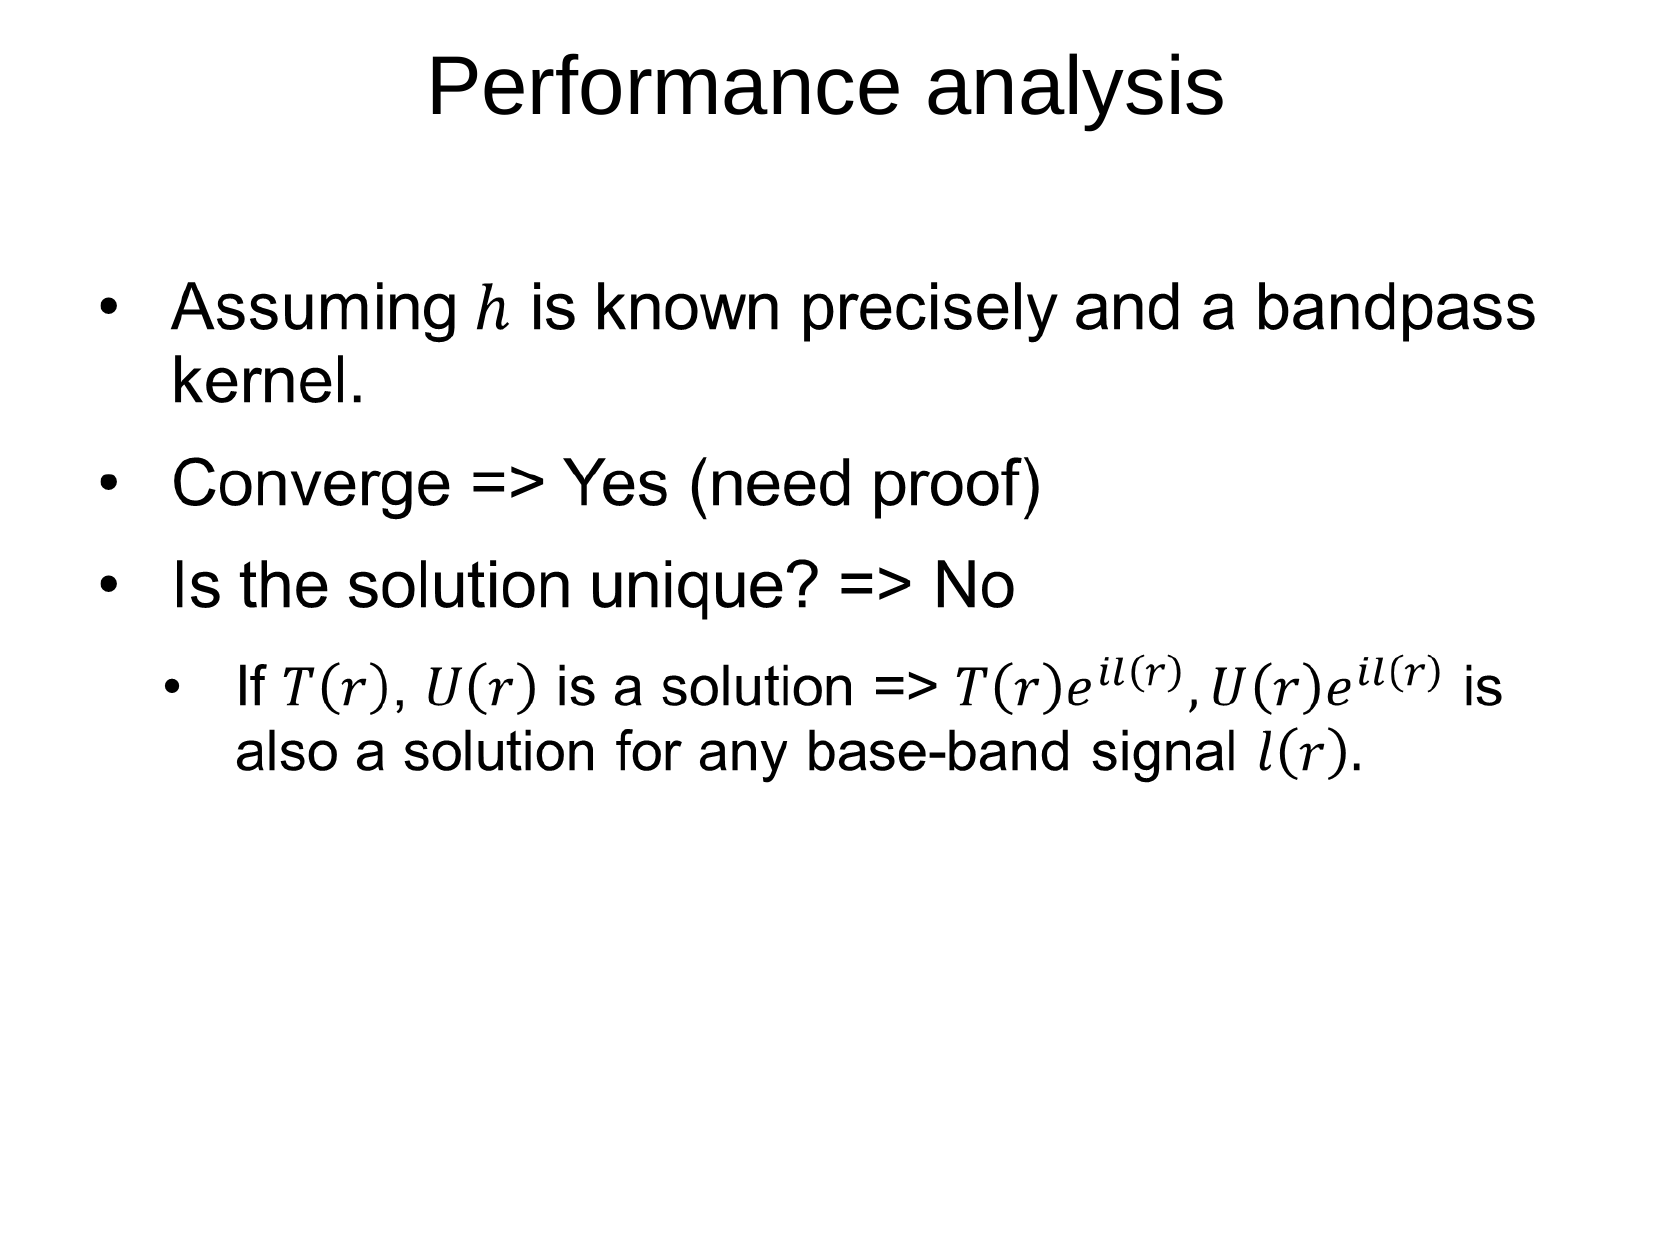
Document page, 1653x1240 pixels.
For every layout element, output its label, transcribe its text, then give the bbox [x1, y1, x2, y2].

title Performance analysis [82, 0, 1572, 190]
list [60, 244, 1593, 1209]
